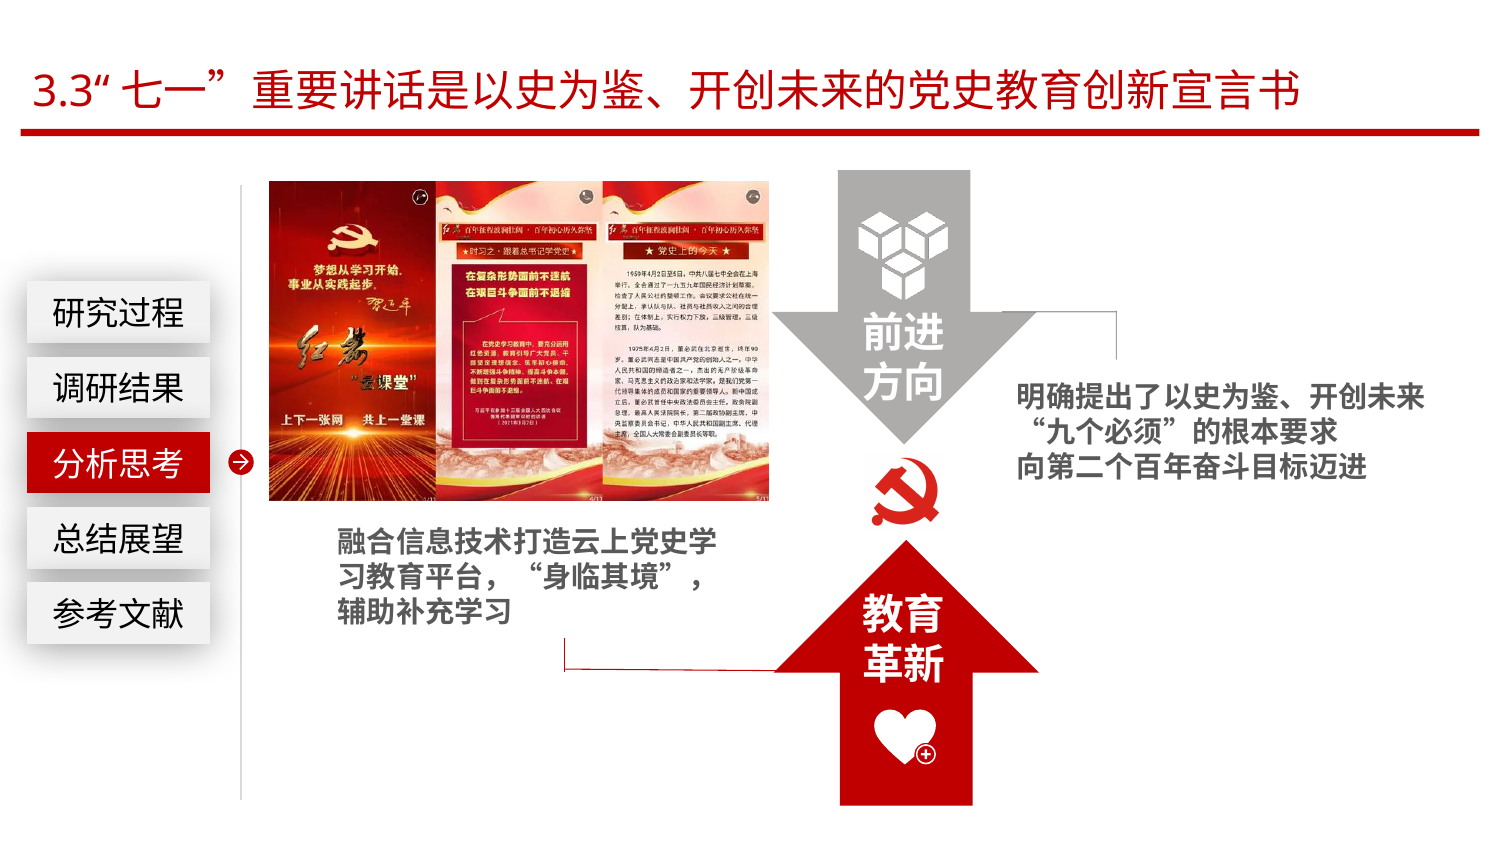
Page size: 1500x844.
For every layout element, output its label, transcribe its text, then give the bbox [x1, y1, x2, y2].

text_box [228, 449, 254, 475]
text_box [20, 128, 1480, 137]
picture [857, 208, 951, 302]
picture [865, 453, 943, 529]
text_box 3.3“七一”重要讲话是以史为鉴、开创未来的党史教育创新宣言书 [17, 54, 1388, 123]
text_box [874, 709, 936, 765]
text_box 明确提出了以史为鉴、开创未来“九个必须”的根本要求 向第二个百年奋斗目标迈进 [1005, 372, 1447, 489]
text_box 研究过程 [27, 281, 210, 342]
text_box 前进方向 [851, 300, 966, 412]
text_box 调研结果 [27, 357, 210, 417]
text_box 分析思考 [27, 432, 210, 493]
text_box 总结展望 [27, 507, 210, 568]
text_box [864, 539, 949, 582]
text_box [771, 170, 1036, 392]
text_box 融合信息技术打造云上党史学习教育平台，“身临其境”，辅助补充学习 [326, 517, 738, 634]
picture [269, 181, 769, 501]
text_box 教育革新 [851, 582, 966, 694]
text_box [871, 412, 937, 445]
text_box [773, 595, 1039, 806]
text_box 参考文献 [27, 582, 210, 644]
